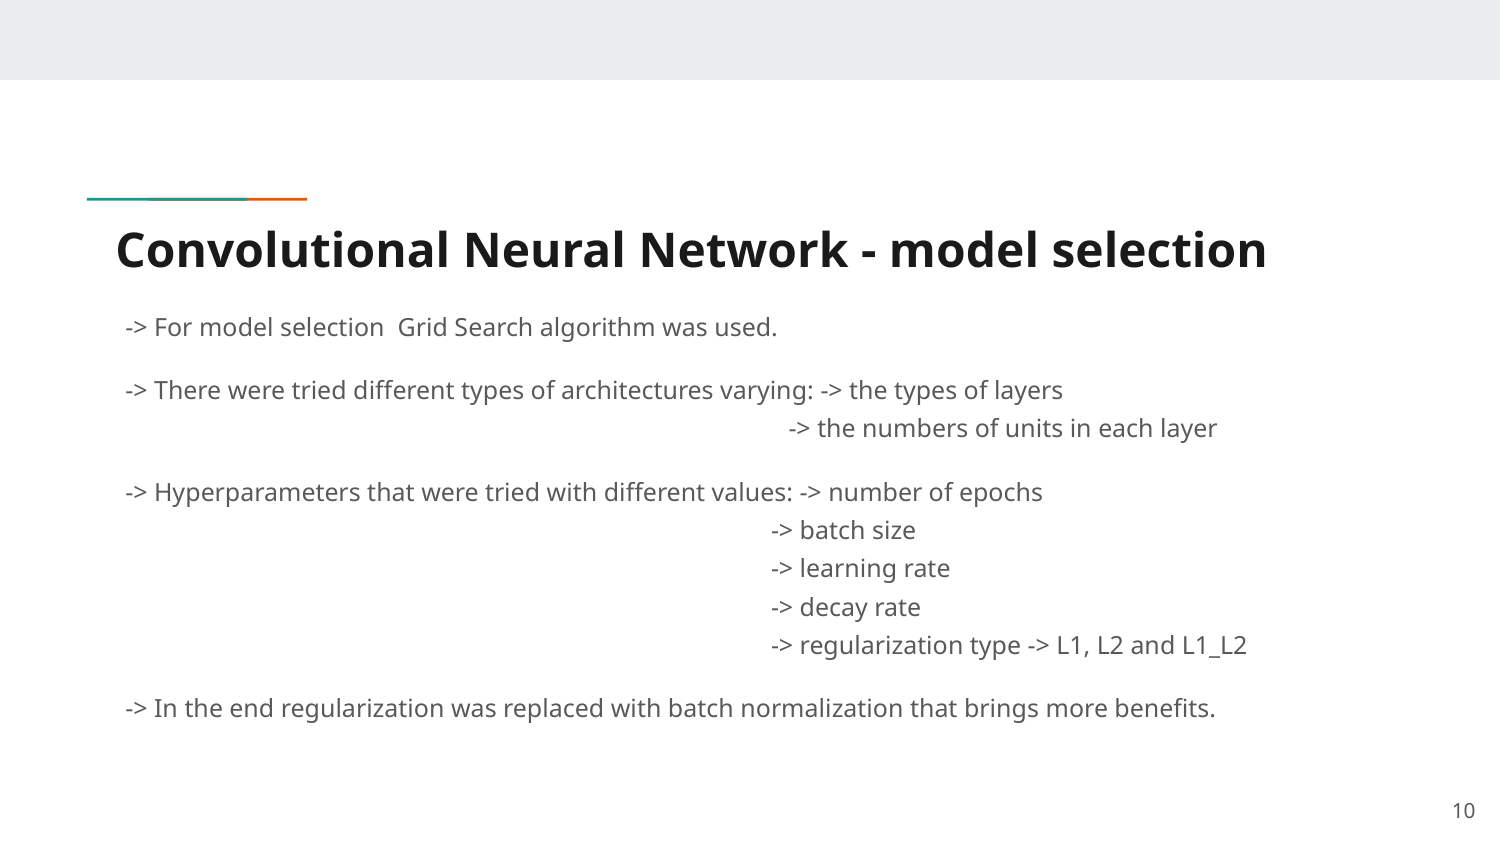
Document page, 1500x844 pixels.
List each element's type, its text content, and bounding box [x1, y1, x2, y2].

title Convolutional Neural Network - model selection [100, 204, 1362, 292]
slide_number 10 [1400, 779, 1491, 844]
list -> For model selection Grid Search algorithm was used. -> There were tried different types of architectures varying: -> the types of layers -> the numbers of units in each layer -> Hyperparameters that were tried with different values: -> number of epochs -> batch size -> learning rate -> decay rate -> regularization type -> L1, L2 and L1_L2 -> In the end regularization was replaced with batch normalization that brings more benefits. [110, 292, 1390, 775]
